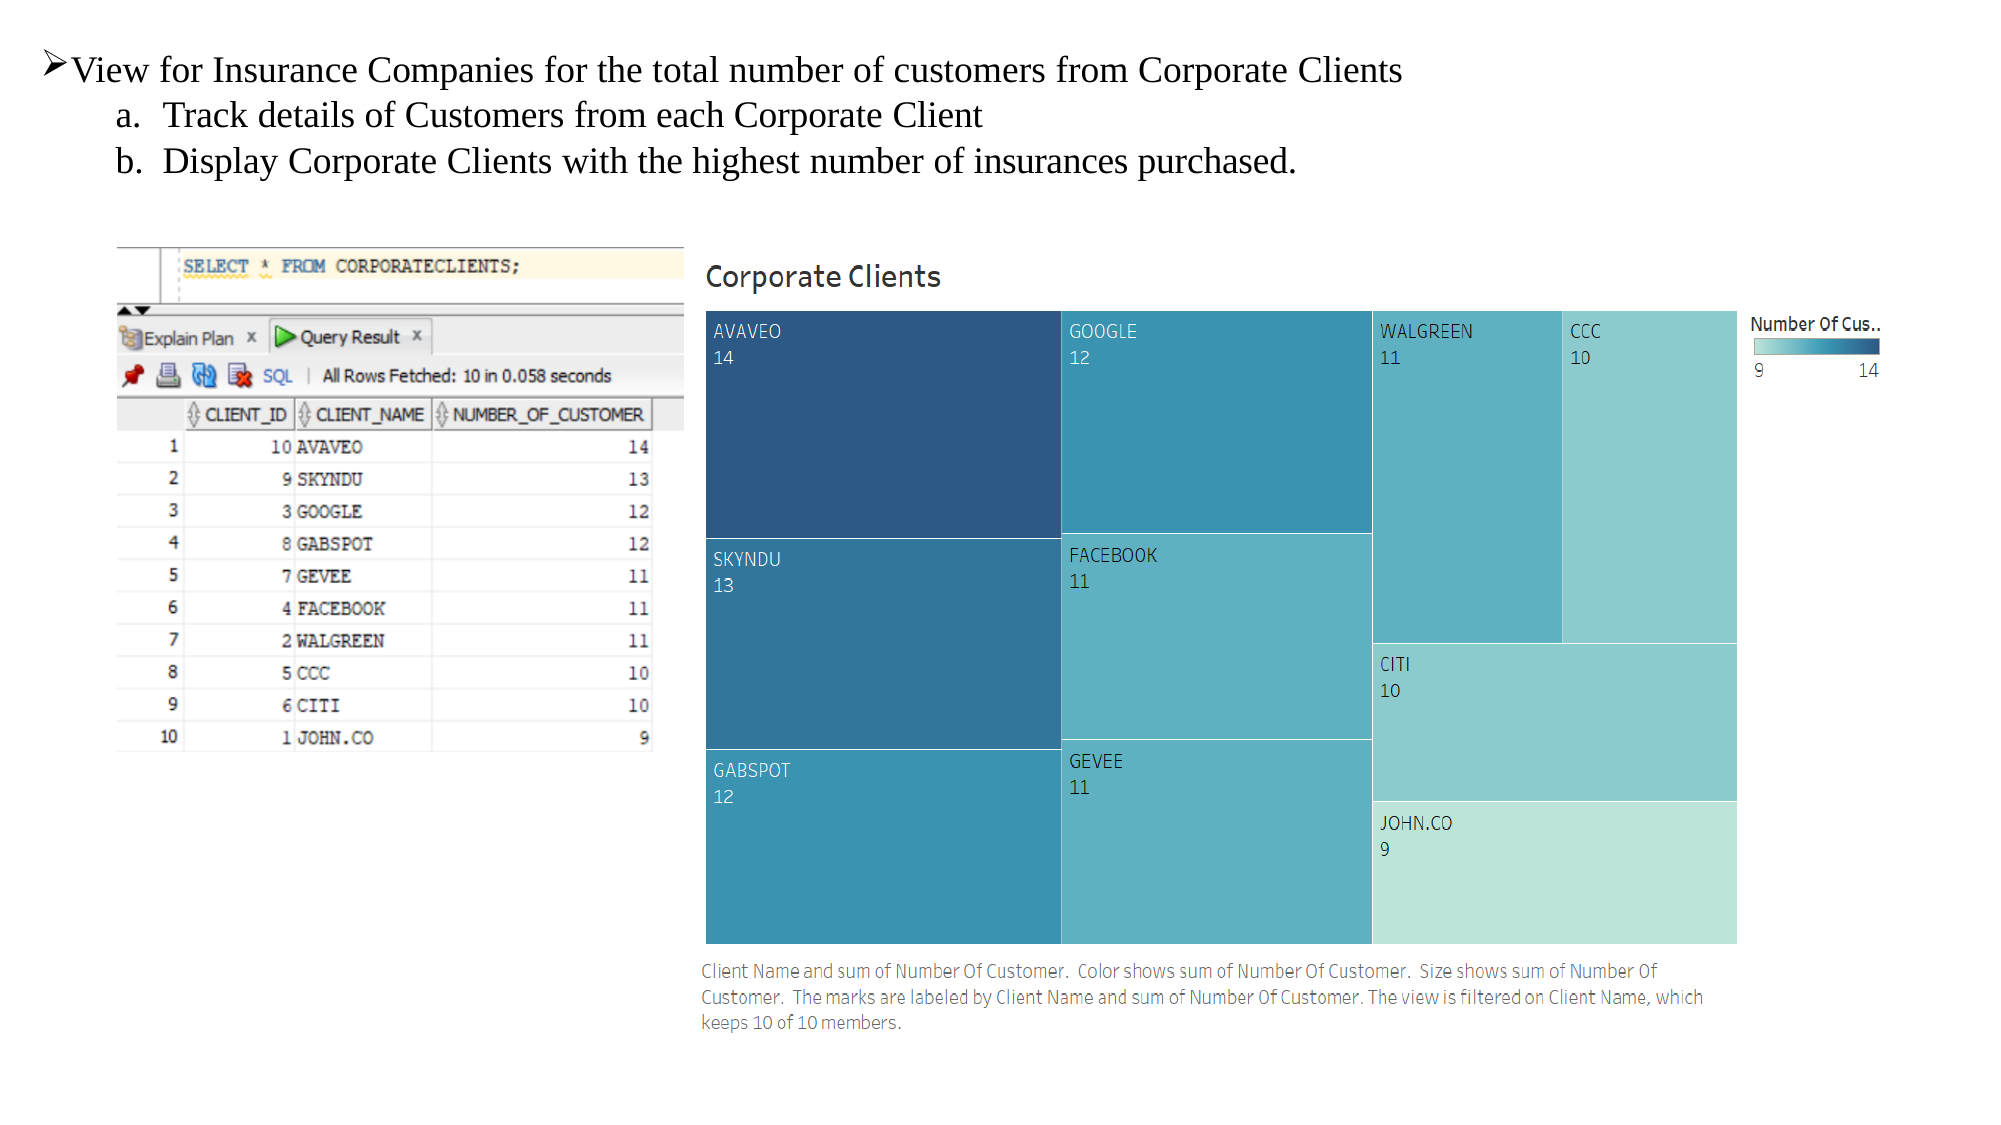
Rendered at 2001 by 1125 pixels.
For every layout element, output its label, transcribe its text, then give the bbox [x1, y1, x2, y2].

picture [117, 247, 684, 752]
picture [701, 247, 1883, 1036]
text_box View for Insurance Companies for the total number of customers from Corporate Clients Track details of Customers from each Corporate Client Display Corporate Clients with the highest number of insurances purchased. [25, 37, 1499, 189]
